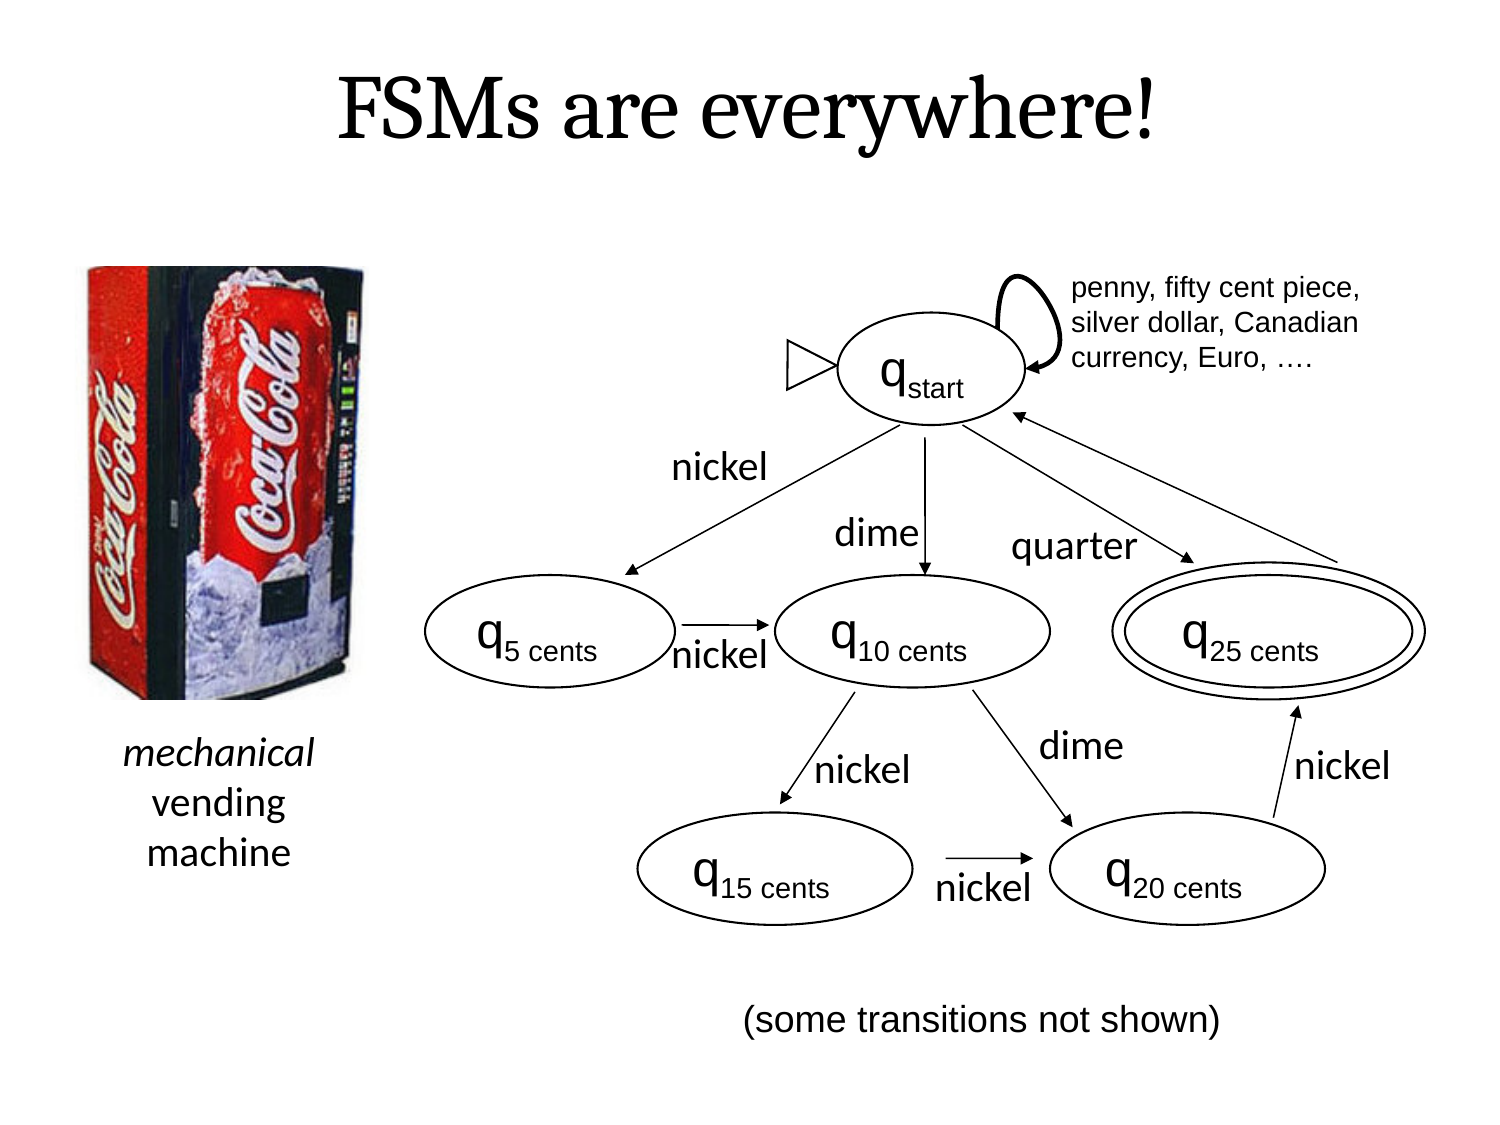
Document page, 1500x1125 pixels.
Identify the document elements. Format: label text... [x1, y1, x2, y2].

text_box penny, fifty cent piece, silver dollar, Canadian currency, Euro, …. [1056, 260, 1377, 381]
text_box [991, 334, 1032, 363]
text_box mechanical vending machine [78, 716, 360, 882]
text_box [1012, 412, 1338, 563]
text_box [919, 563, 932, 575]
text_box [779, 775, 799, 805]
text_box [787, 340, 837, 390]
text_box [1289, 705, 1302, 730]
text_box quarter [996, 510, 1154, 576]
text_box [1034, 775, 1073, 828]
text_box qstart [837, 312, 1025, 426]
text_box (some transitions not shown) [727, 987, 1237, 1048]
text_box FSMs are everywhere! [90, 39, 1407, 165]
text_box nickel [656, 619, 784, 684]
text_box q15 cents [637, 812, 913, 925]
text_box q5 cents [425, 575, 672, 688]
text_box dime [1023, 710, 1140, 775]
text_box q20 cents [1050, 812, 1326, 925]
text_box nickel [656, 431, 784, 497]
text_box [1154, 539, 1194, 564]
text_box nickel [1279, 730, 1406, 796]
text_box nickel [799, 734, 927, 799]
text_box [1112, 562, 1425, 700]
text_box nickel [920, 852, 1048, 918]
text_box [624, 497, 769, 575]
text_box dime [819, 497, 935, 563]
picture [74, 266, 370, 700]
text_box q10 cents [778, 575, 1051, 688]
